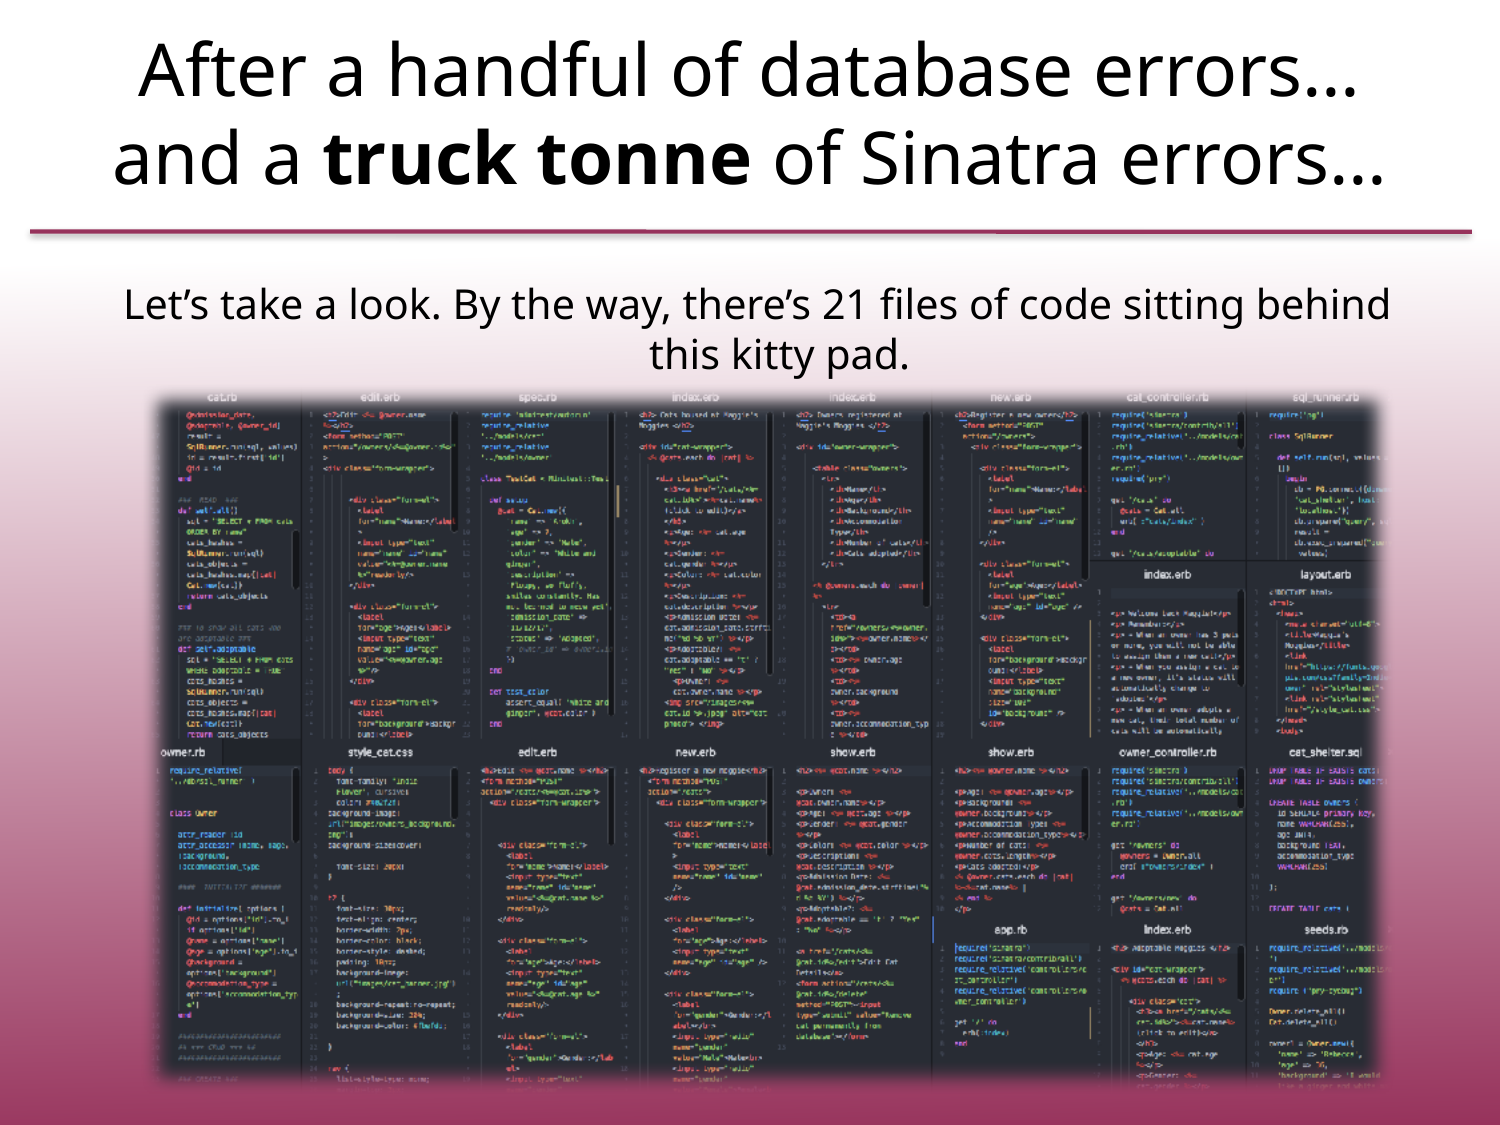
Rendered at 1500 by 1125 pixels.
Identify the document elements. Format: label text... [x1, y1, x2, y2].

list Let’s take a look. By the way, there’s 21 files of code sitting behind this kitty pad. [82, 270, 1433, 386]
title After a handful of database errors… and a truck tonne of Sinatra errors… [0, 46, 1500, 264]
picture [140, 384, 1395, 1094]
